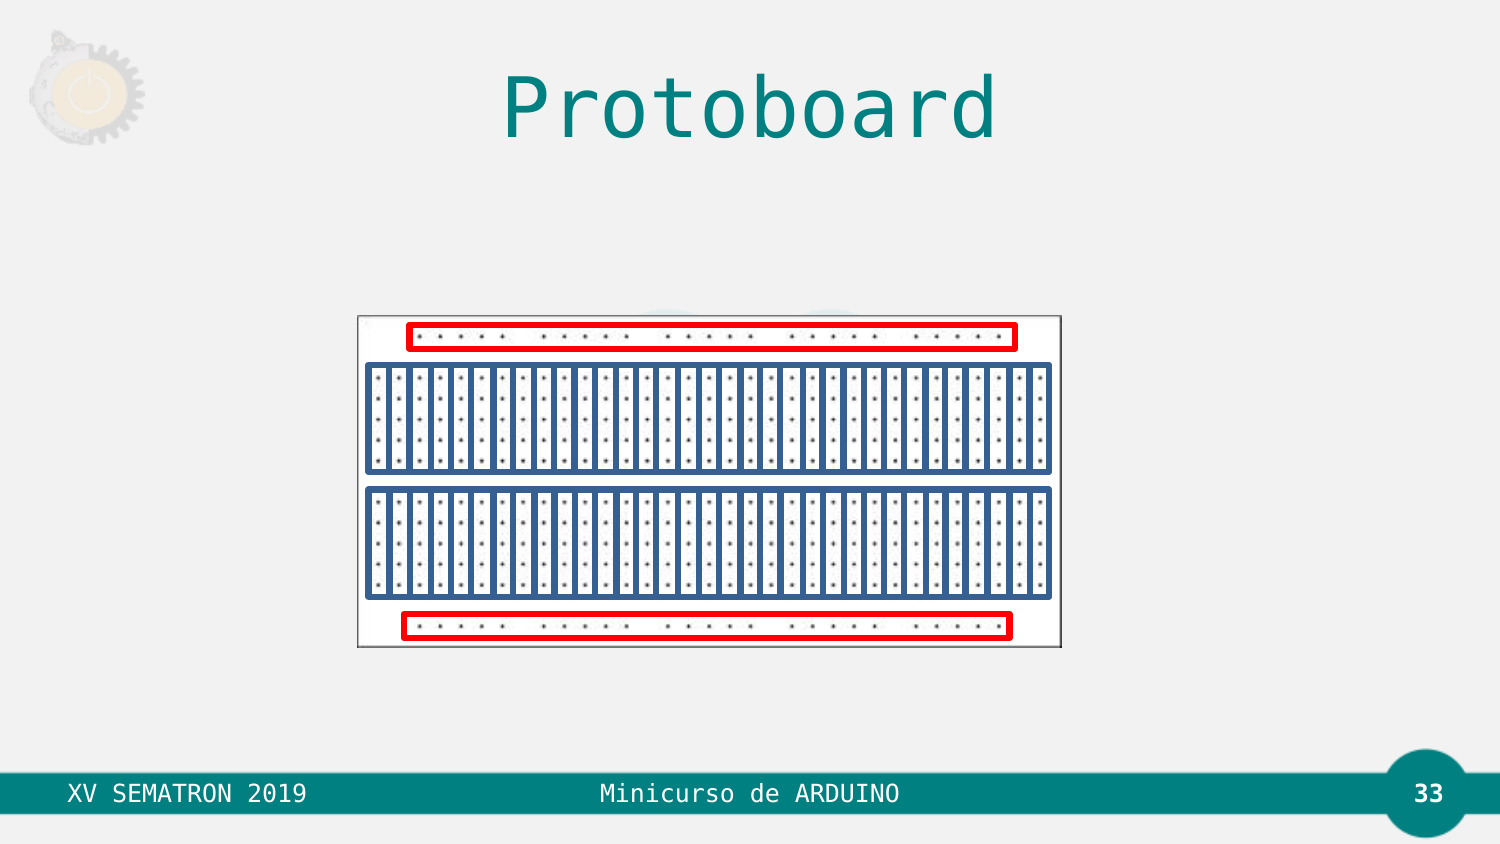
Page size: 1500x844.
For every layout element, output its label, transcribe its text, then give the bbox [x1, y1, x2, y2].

title Protoboard [75, 33, 1425, 175]
picture [0, 0, 1500, 844]
slide_number 33 [1098, 770, 1459, 815]
